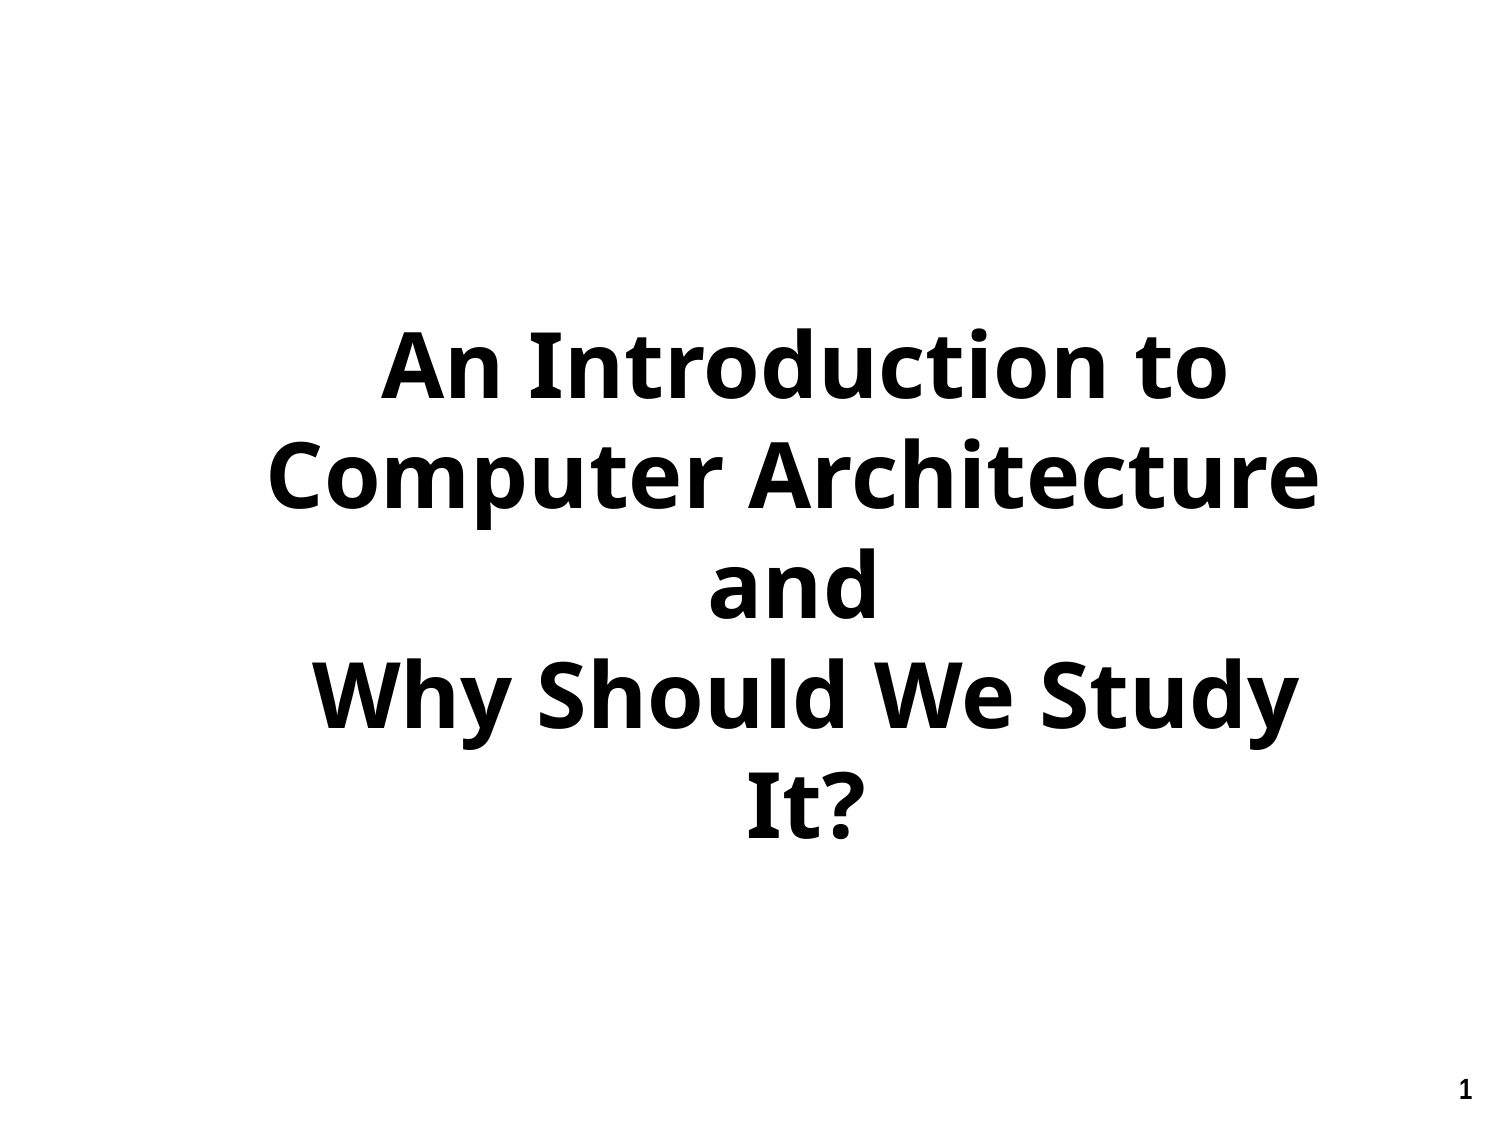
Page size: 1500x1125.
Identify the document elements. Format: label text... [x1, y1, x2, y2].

slide_number 1 [1424, 1062, 1488, 1113]
text_box An Introduction to Computer Architecture and Why Should We Study It? [249, 299, 1363, 865]
